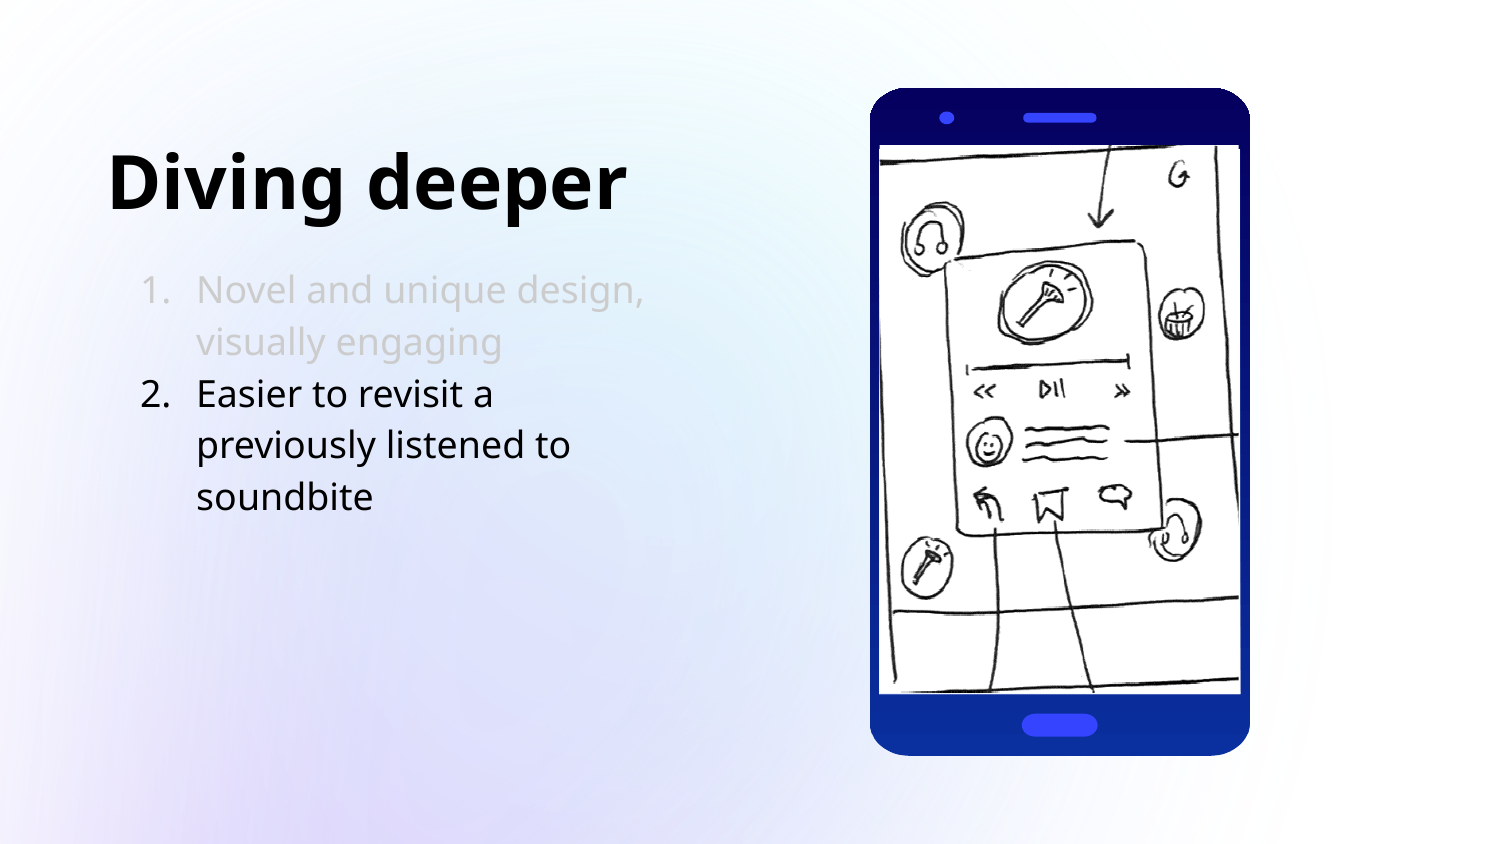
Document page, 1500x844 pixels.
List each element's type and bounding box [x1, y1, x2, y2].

picture [0, 0, 1500, 844]
text_box [869, 87, 1251, 756]
